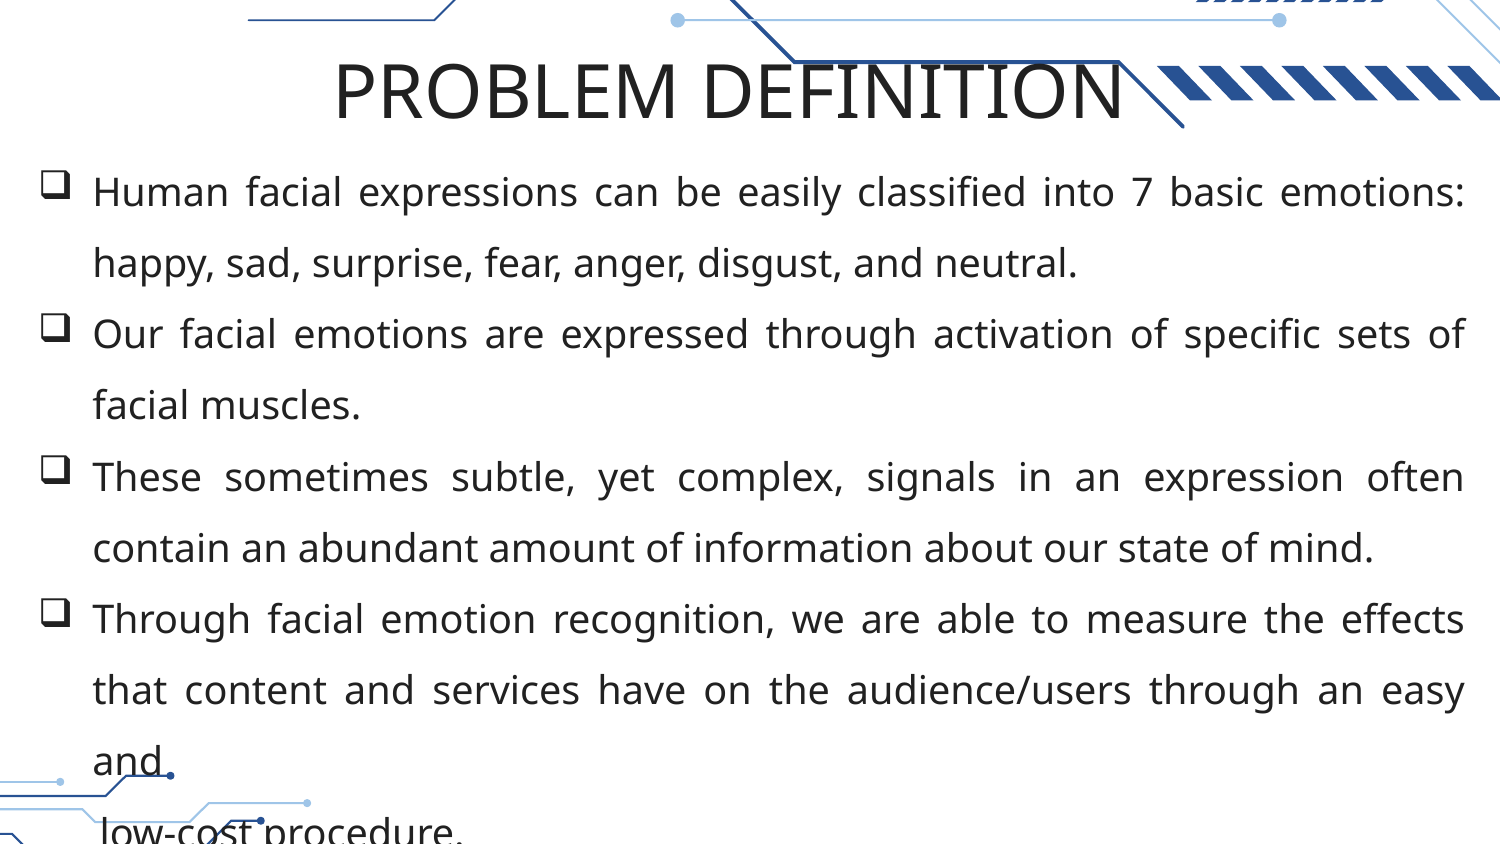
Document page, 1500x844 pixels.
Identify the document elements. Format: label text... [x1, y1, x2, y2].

title PROBLEM DEFINITION [107, 43, 1372, 124]
subtitle Human facial expressions can be easily classified into 7 basic emotions: happy, sad, surprise, fear, anger, disgust, and neutral. Our facial emotions are expressed through activation of specific sets of facial muscles. These sometimes subtle, yet complex, signals in an expression often contain an abundant amount of information about our state of mind. Through facial emotion recognition, we are able to measure the effects that content and services have on the audience/users through an easy and low-cost procedure. [33, 142, 1467, 786]
